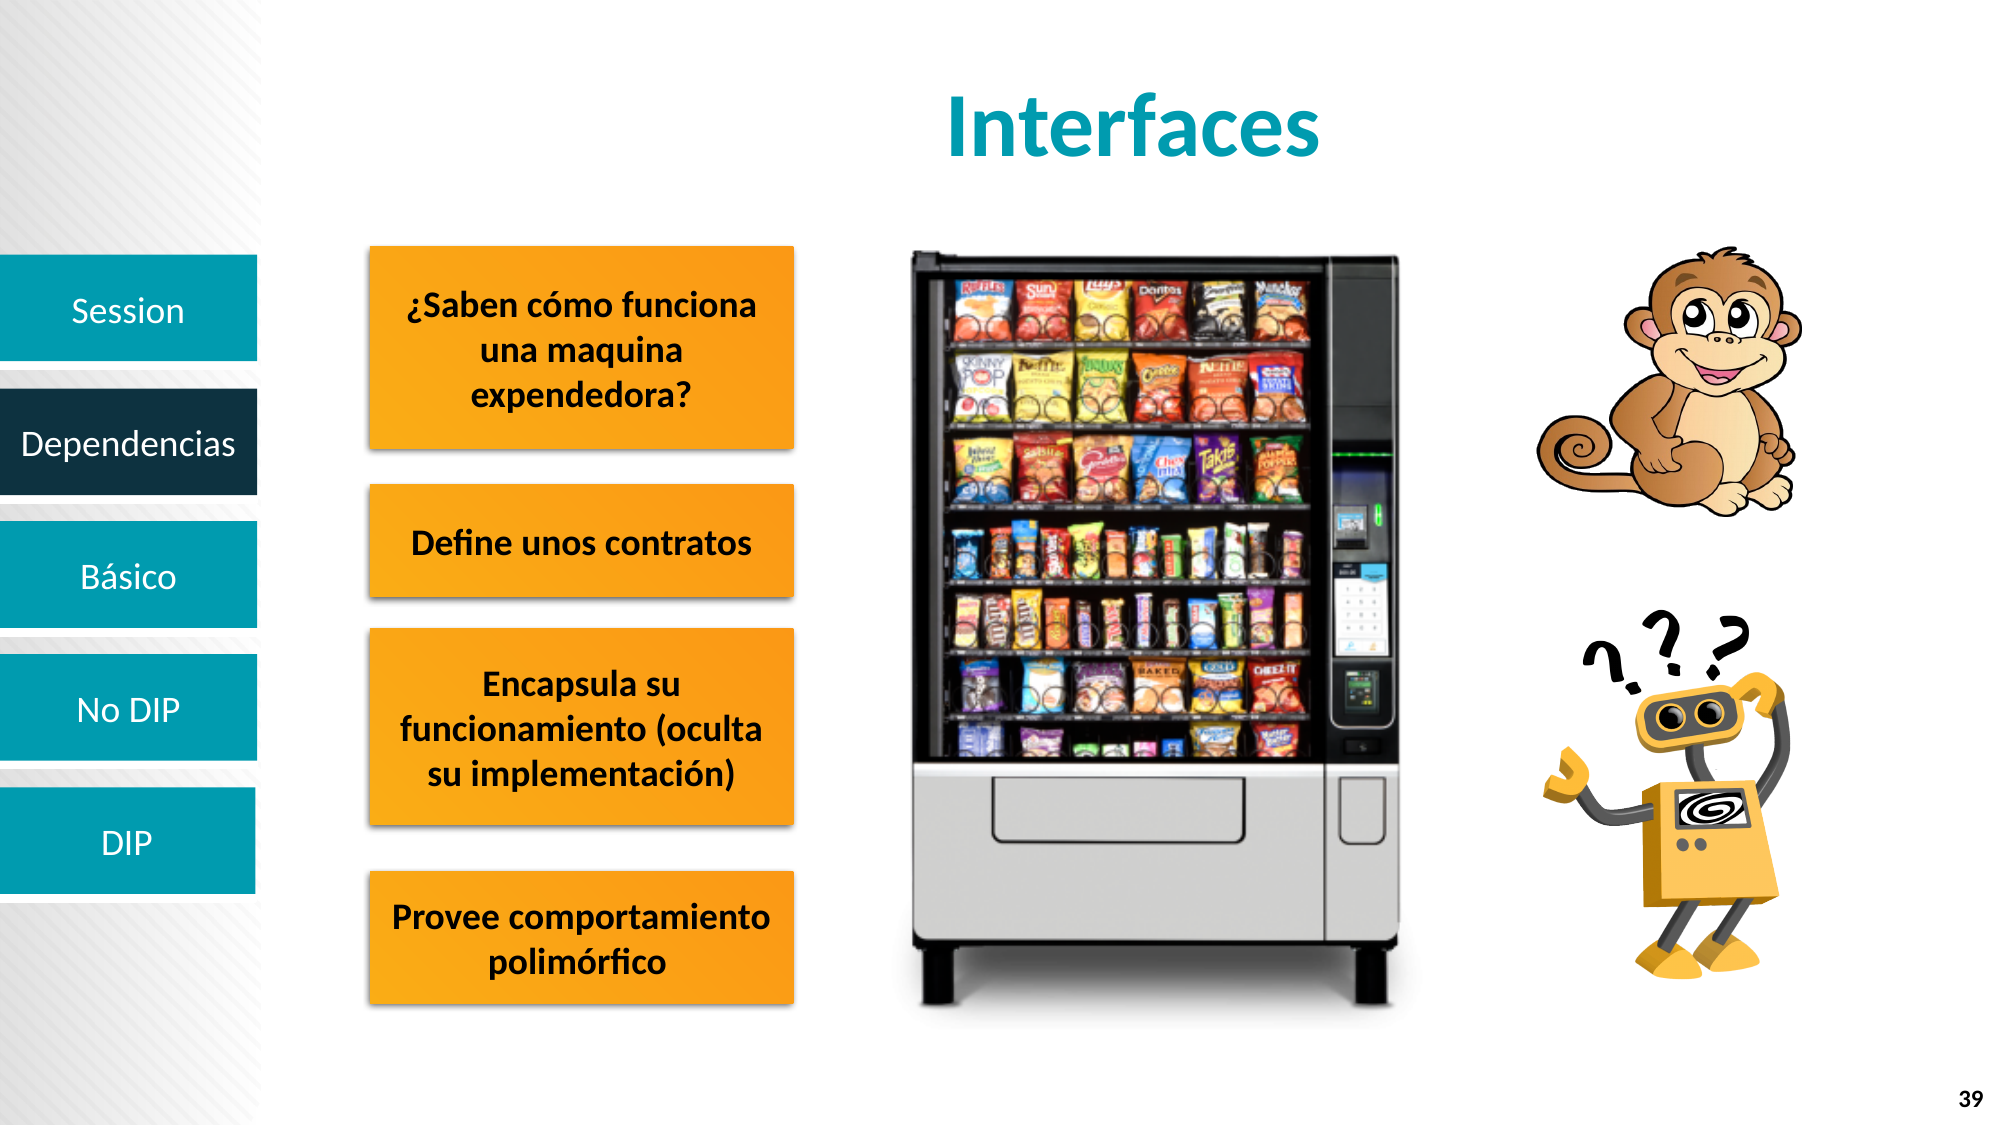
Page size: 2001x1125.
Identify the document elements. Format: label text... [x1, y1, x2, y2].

text_box ¿Saben cómo funciona una maquina expendedora? [369, 246, 794, 449]
picture [828, 197, 1486, 1074]
text_box Provee comportamiento polimórfico [370, 871, 794, 1004]
slide_number 39 [1921, 1072, 2000, 1124]
title Interfaces [340, 36, 1927, 204]
picture [1536, 246, 1802, 517]
picture [1542, 609, 1791, 981]
text_box Encapsula su funcionamiento (oculta su implementación) [369, 628, 794, 825]
text_box Define unos contratos [369, 484, 794, 597]
